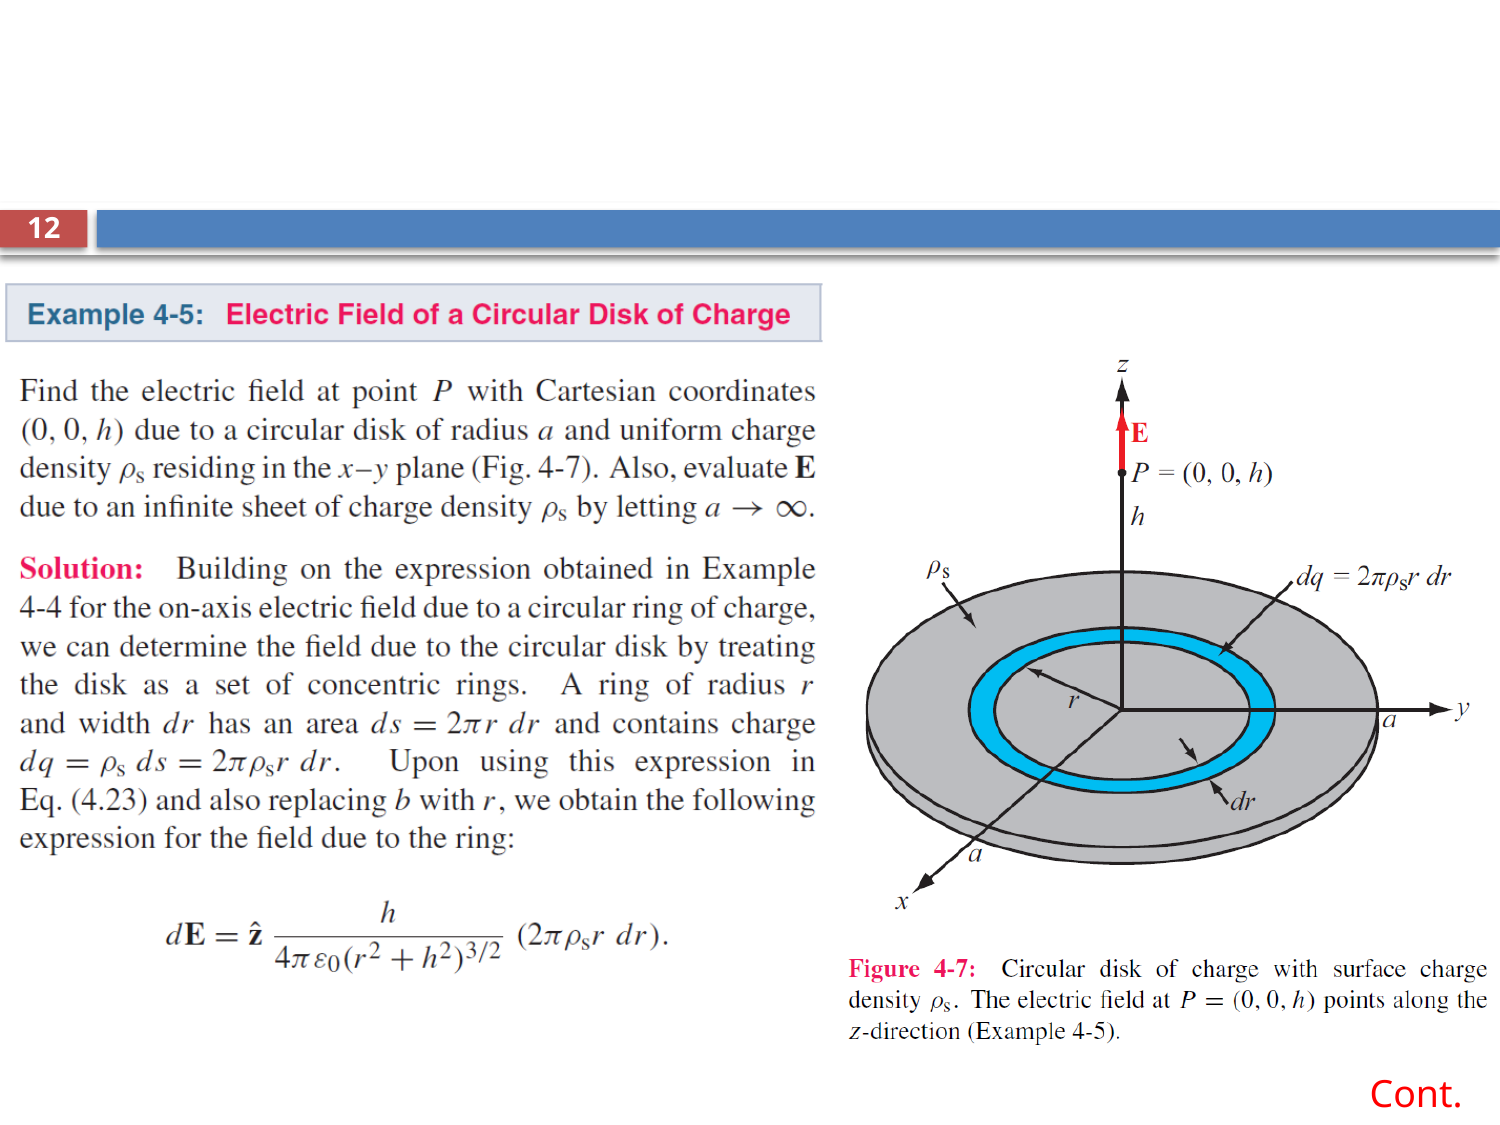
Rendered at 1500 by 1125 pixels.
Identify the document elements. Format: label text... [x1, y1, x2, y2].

slide_number 12 [0, 208, 88, 249]
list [0, 278, 832, 992]
picture [839, 349, 1500, 1051]
text_box Cont. [1354, 1062, 1478, 1123]
